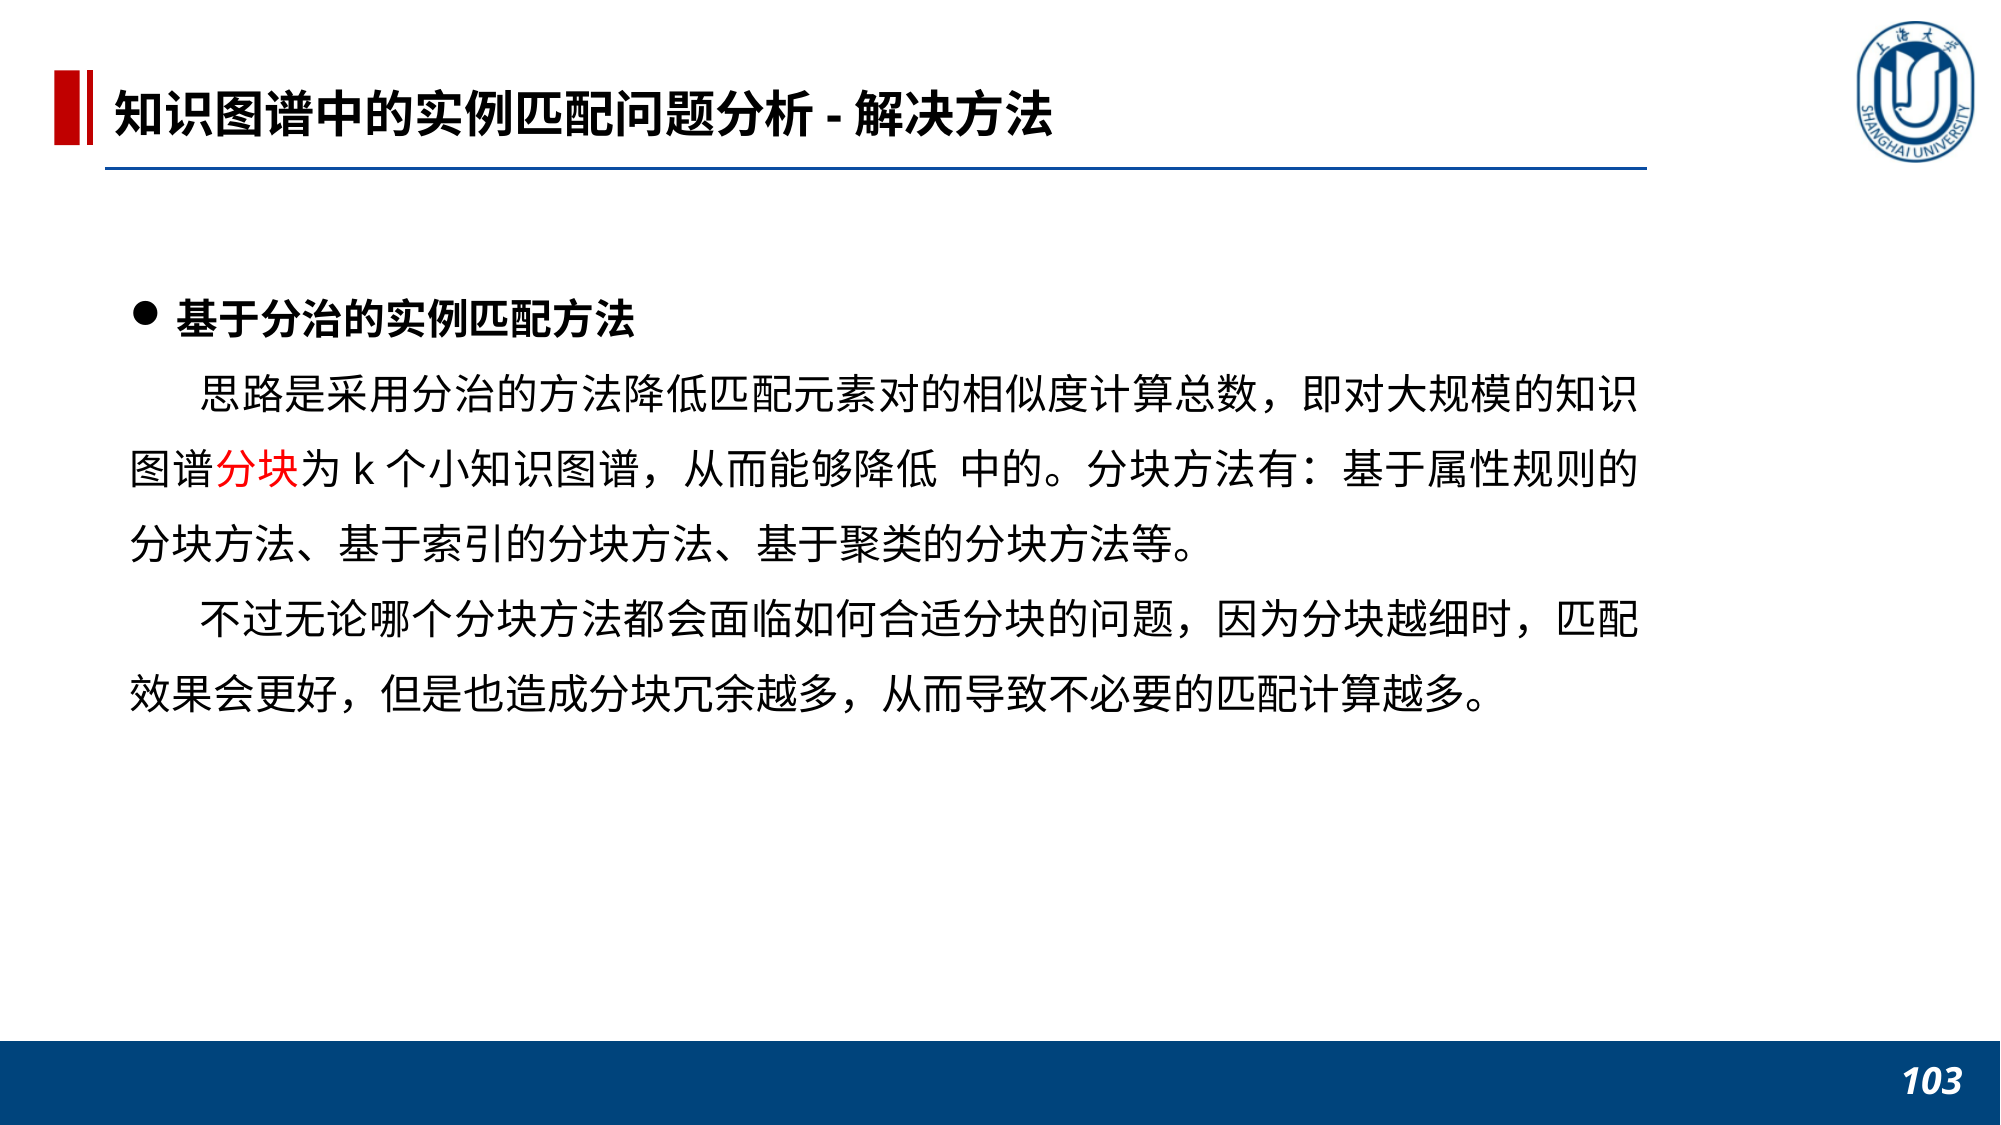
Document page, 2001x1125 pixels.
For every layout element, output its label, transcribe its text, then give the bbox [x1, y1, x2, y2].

text_box 知识图谱中的实例匹配问题分析-解决方法 [100, 74, 1070, 150]
slide_number 103 [1762, 1052, 1978, 1113]
picture [1855, 21, 1978, 163]
text_box [159, 260, 1655, 344]
